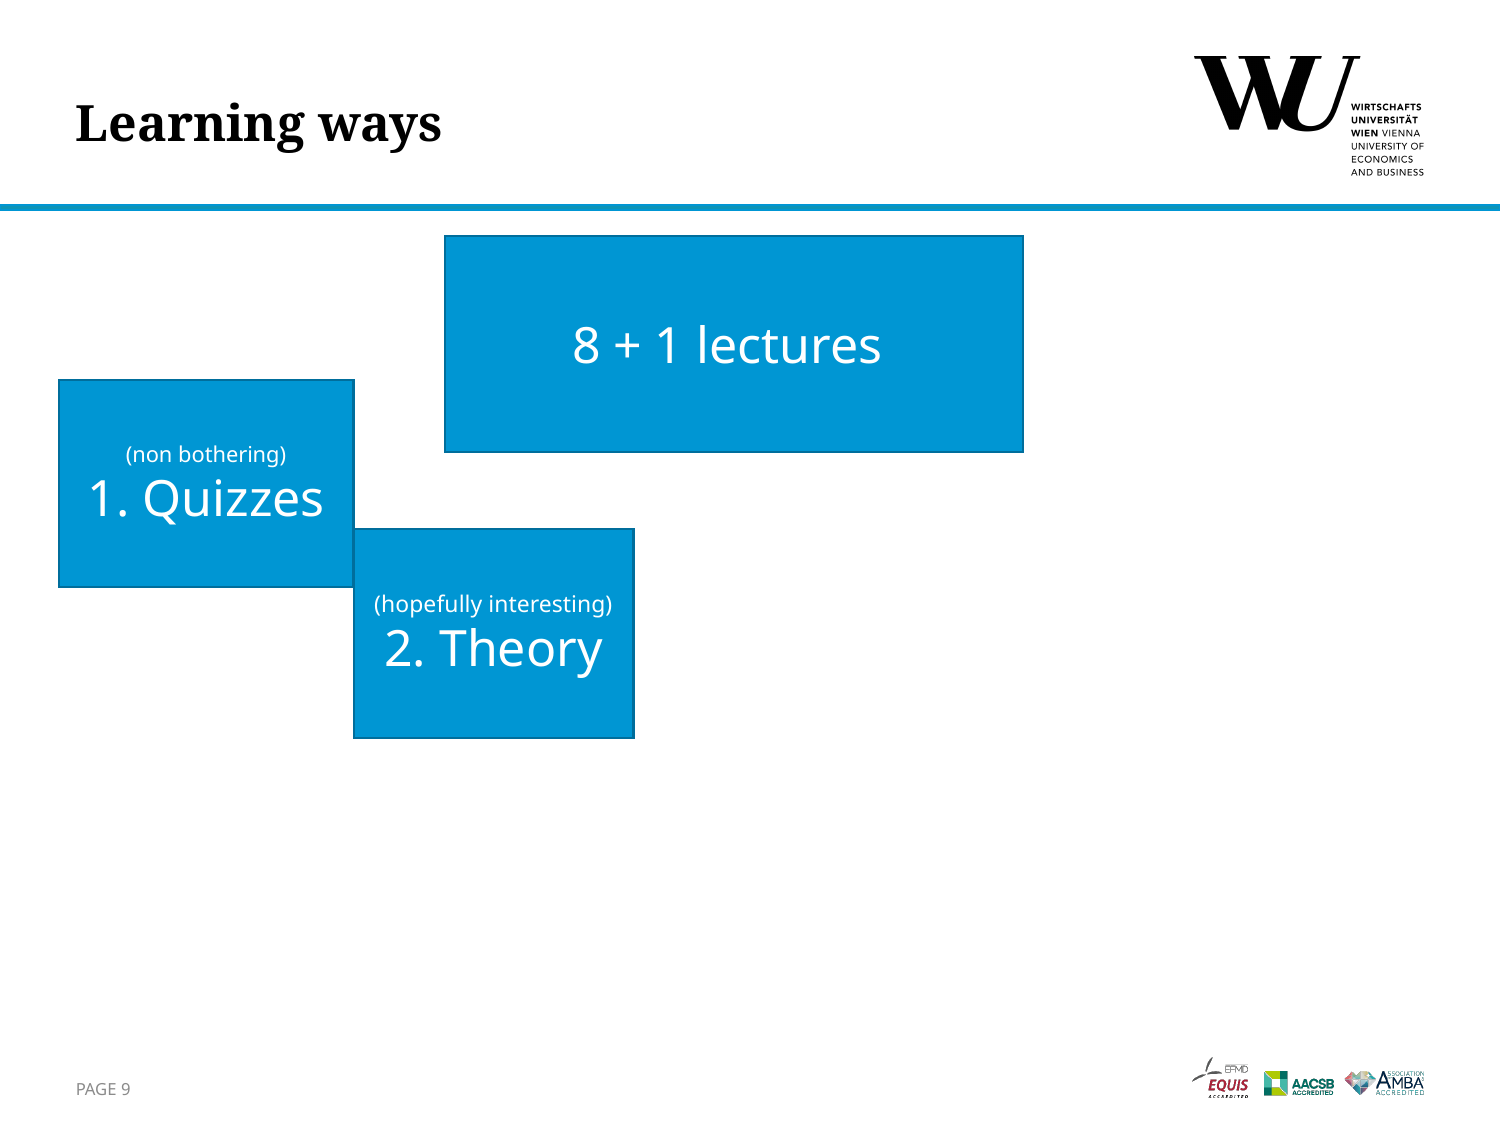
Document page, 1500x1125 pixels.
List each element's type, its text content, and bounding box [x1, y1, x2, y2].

text_box (hopefully interesting) 2. Theory [353, 528, 635, 739]
picture [1194, 56, 1424, 178]
title Learning ways [75, 36, 1134, 206]
text_box (non bothering) 1. Quizzes [58, 379, 355, 588]
slide_number Page 9 [75, 1065, 223, 1117]
picture [1192, 1057, 1424, 1098]
text_box 8 + 1 lectures [444, 235, 1024, 453]
